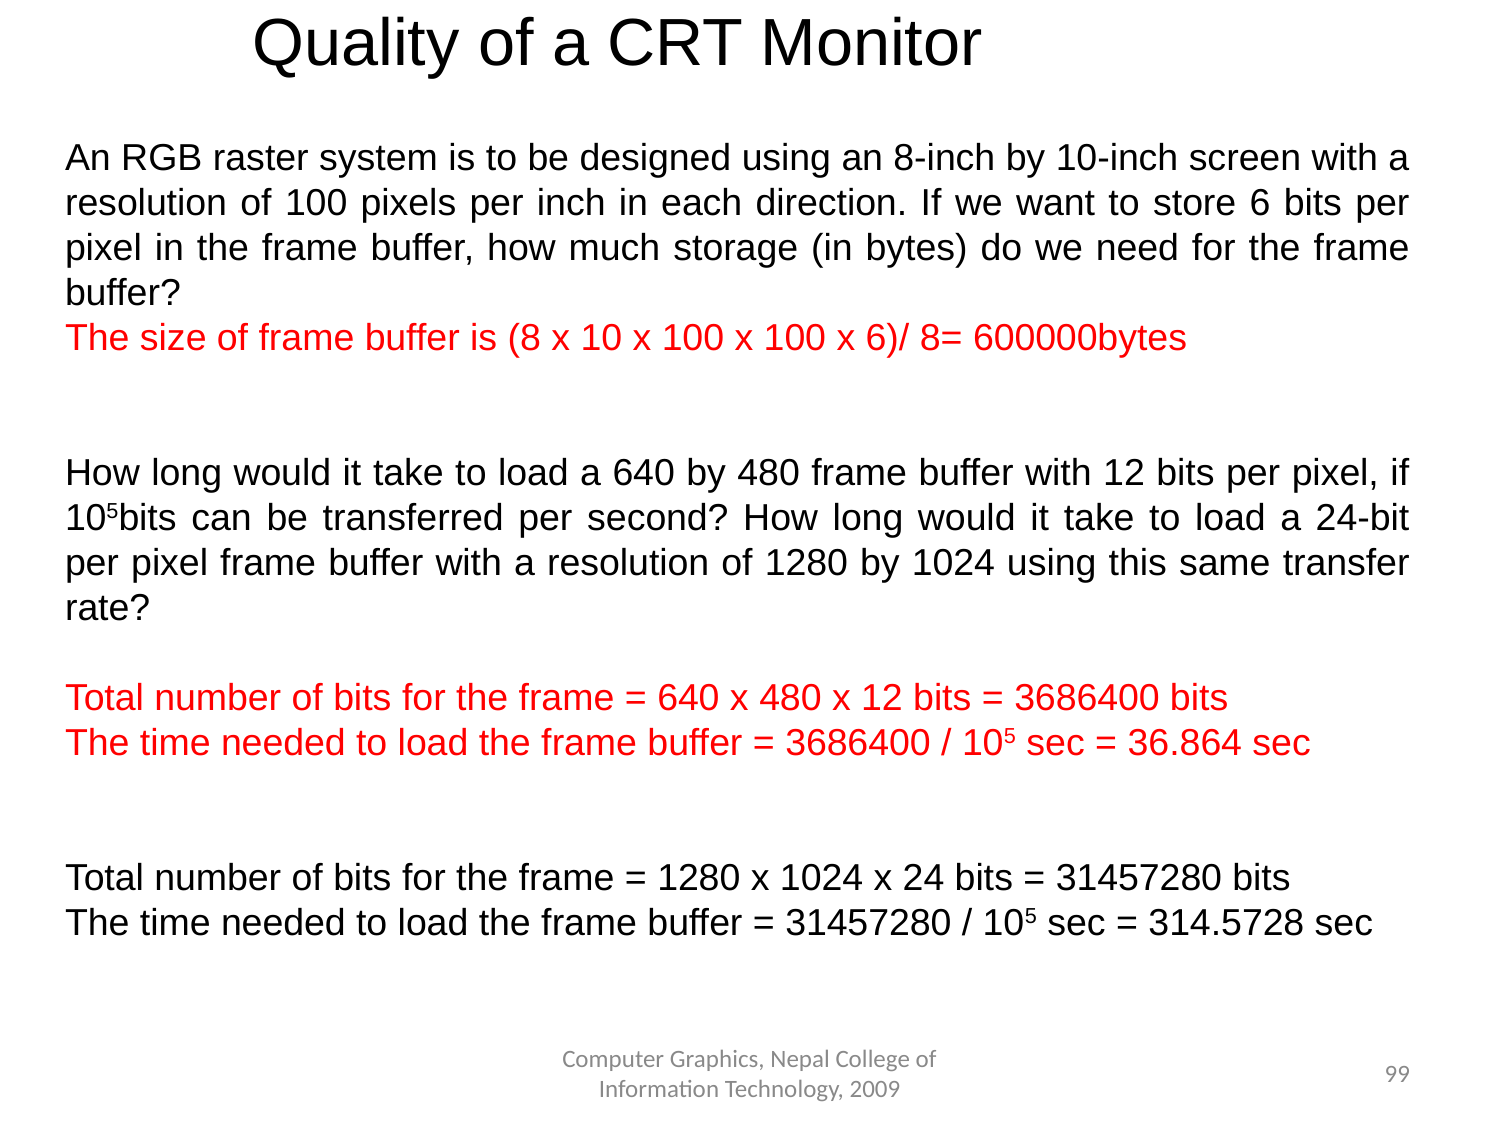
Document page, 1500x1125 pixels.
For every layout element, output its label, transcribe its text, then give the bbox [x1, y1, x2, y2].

text_box ‹#› [1074, 1042, 1425, 1103]
text_box An RGB raster system is to be designed using an 8-inch by 10-inch screen with a resolution of 100 pixels per inch in each direction. If we want to store 6 bits per pixel in the frame buffer, how much storage (in bytes) do we need for the frame buffer? The size of frame buffer is (8 x 10 x 100 x 100 x 6)/ 8= 600000bytes How long would it take to load a 640 by 480 frame buffer with 12 bits per pixel, if 105bits can be transferred per second? How long would it take to load a 24-bit per pixel frame buffer with a resolution of 1280 by 1024 using this same transfer rate? Total number of bits for the frame = 640 x 480 x 12 bits = 3686400 bits The time needed to load the frame buffer = 3686400 / 105 sec = 36.864 sec Total number of bits for the frame = 1280 x 1024 x 24 bits = 31457280 bits The time needed to load the frame buffer = 31457280 / 105 sec = 314.5728 sec [50, 124, 1425, 995]
text_box Computer Graphics, Nepal College of Information Technology, 2009 [512, 1042, 988, 1103]
text_box Quality of a CRT Monitor [237, 0, 1005, 87]
